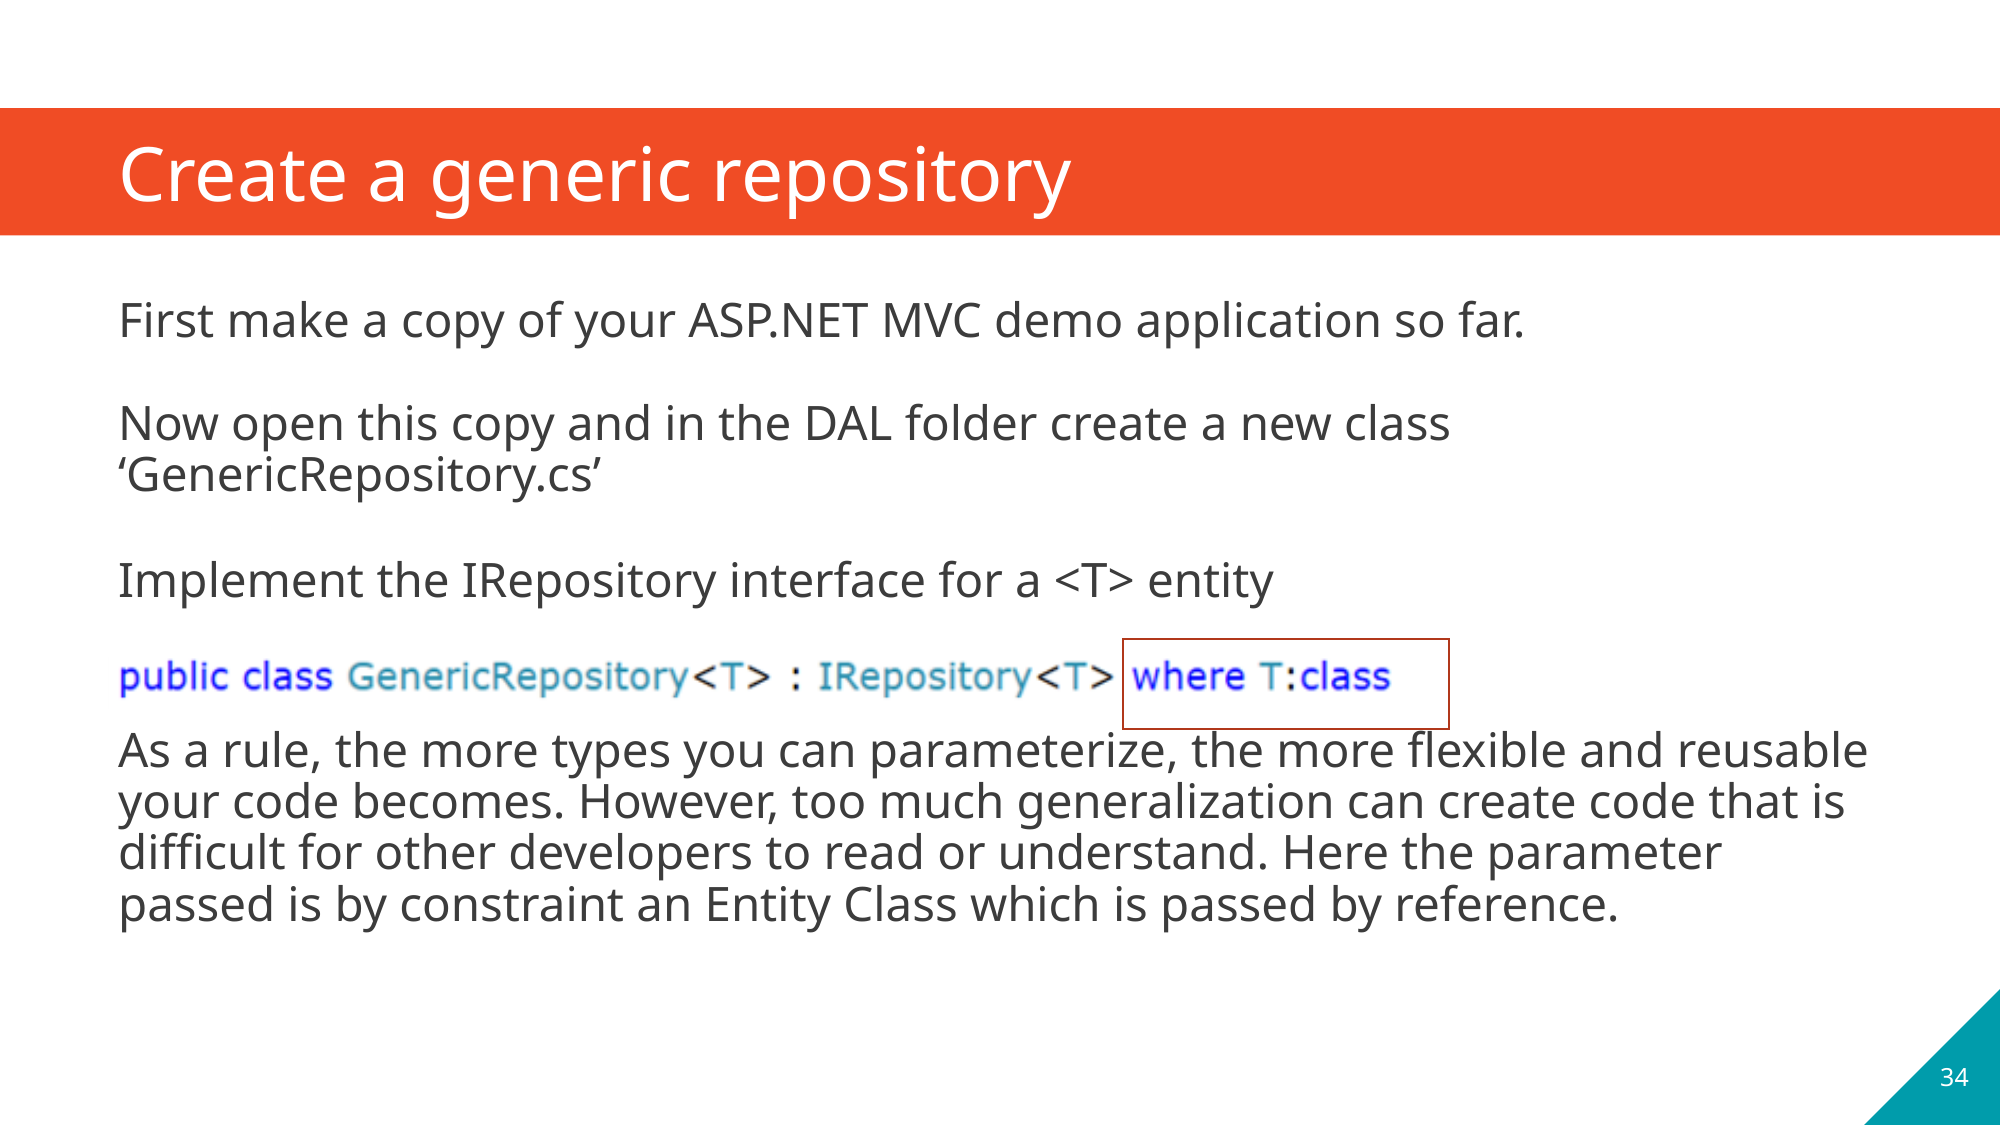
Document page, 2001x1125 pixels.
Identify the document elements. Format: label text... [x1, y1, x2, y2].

text_box [1122, 638, 1450, 730]
picture [107, 657, 1449, 709]
list First make a copy of your ASP.NET MVC demo application so far. Now open this copy and in the DAL folder create a new class ‘GenericRepository.cs’ Implement the IRepository interface for a <T> entity As a rule, the more types you can parameterize, the more flexible and reusable your code becomes. However, too much generalization can create code that is difficult for other developers to read or understand. Here the parameter passed is by constraint an Entity Class which is passed by reference. [0, 237, 2000, 1040]
title Create a generic repository [0, 108, 2000, 236]
slide_number 34 [1862, 987, 2000, 1125]
